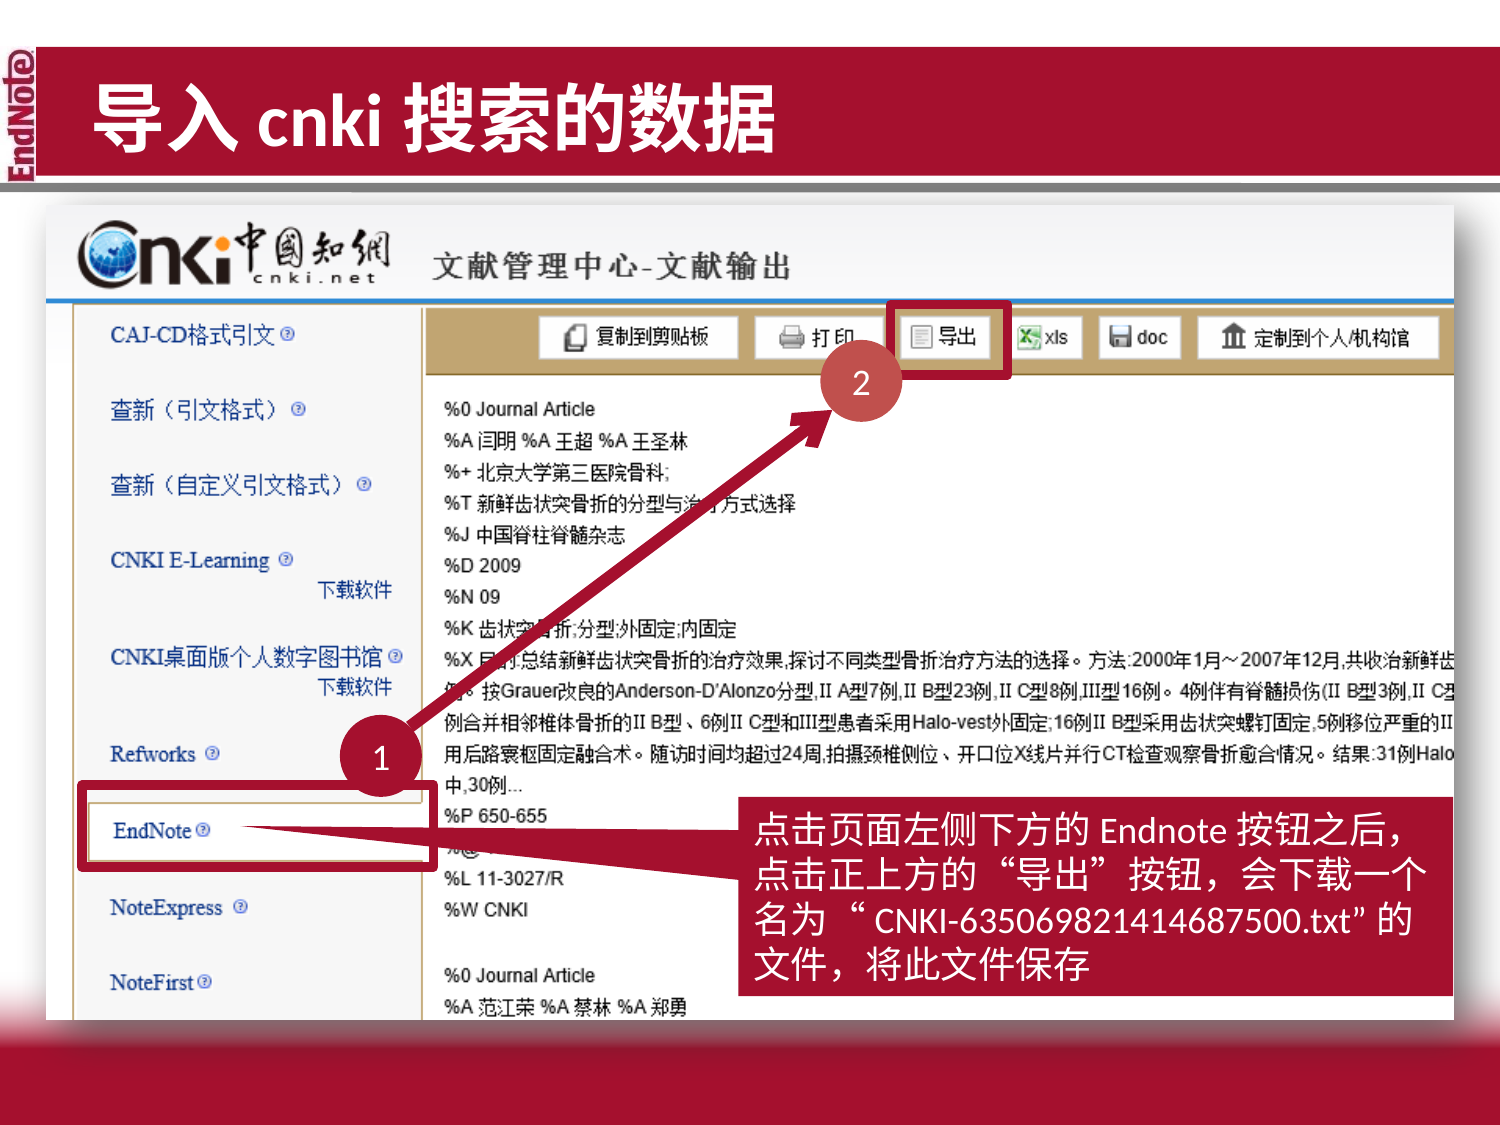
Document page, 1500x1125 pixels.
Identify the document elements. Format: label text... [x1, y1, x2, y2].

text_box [462, 356, 780, 780]
picture [0, 46, 36, 182]
picture [46, 205, 1454, 1020]
title 导入cnki搜索的数据 [74, 44, 1426, 188]
